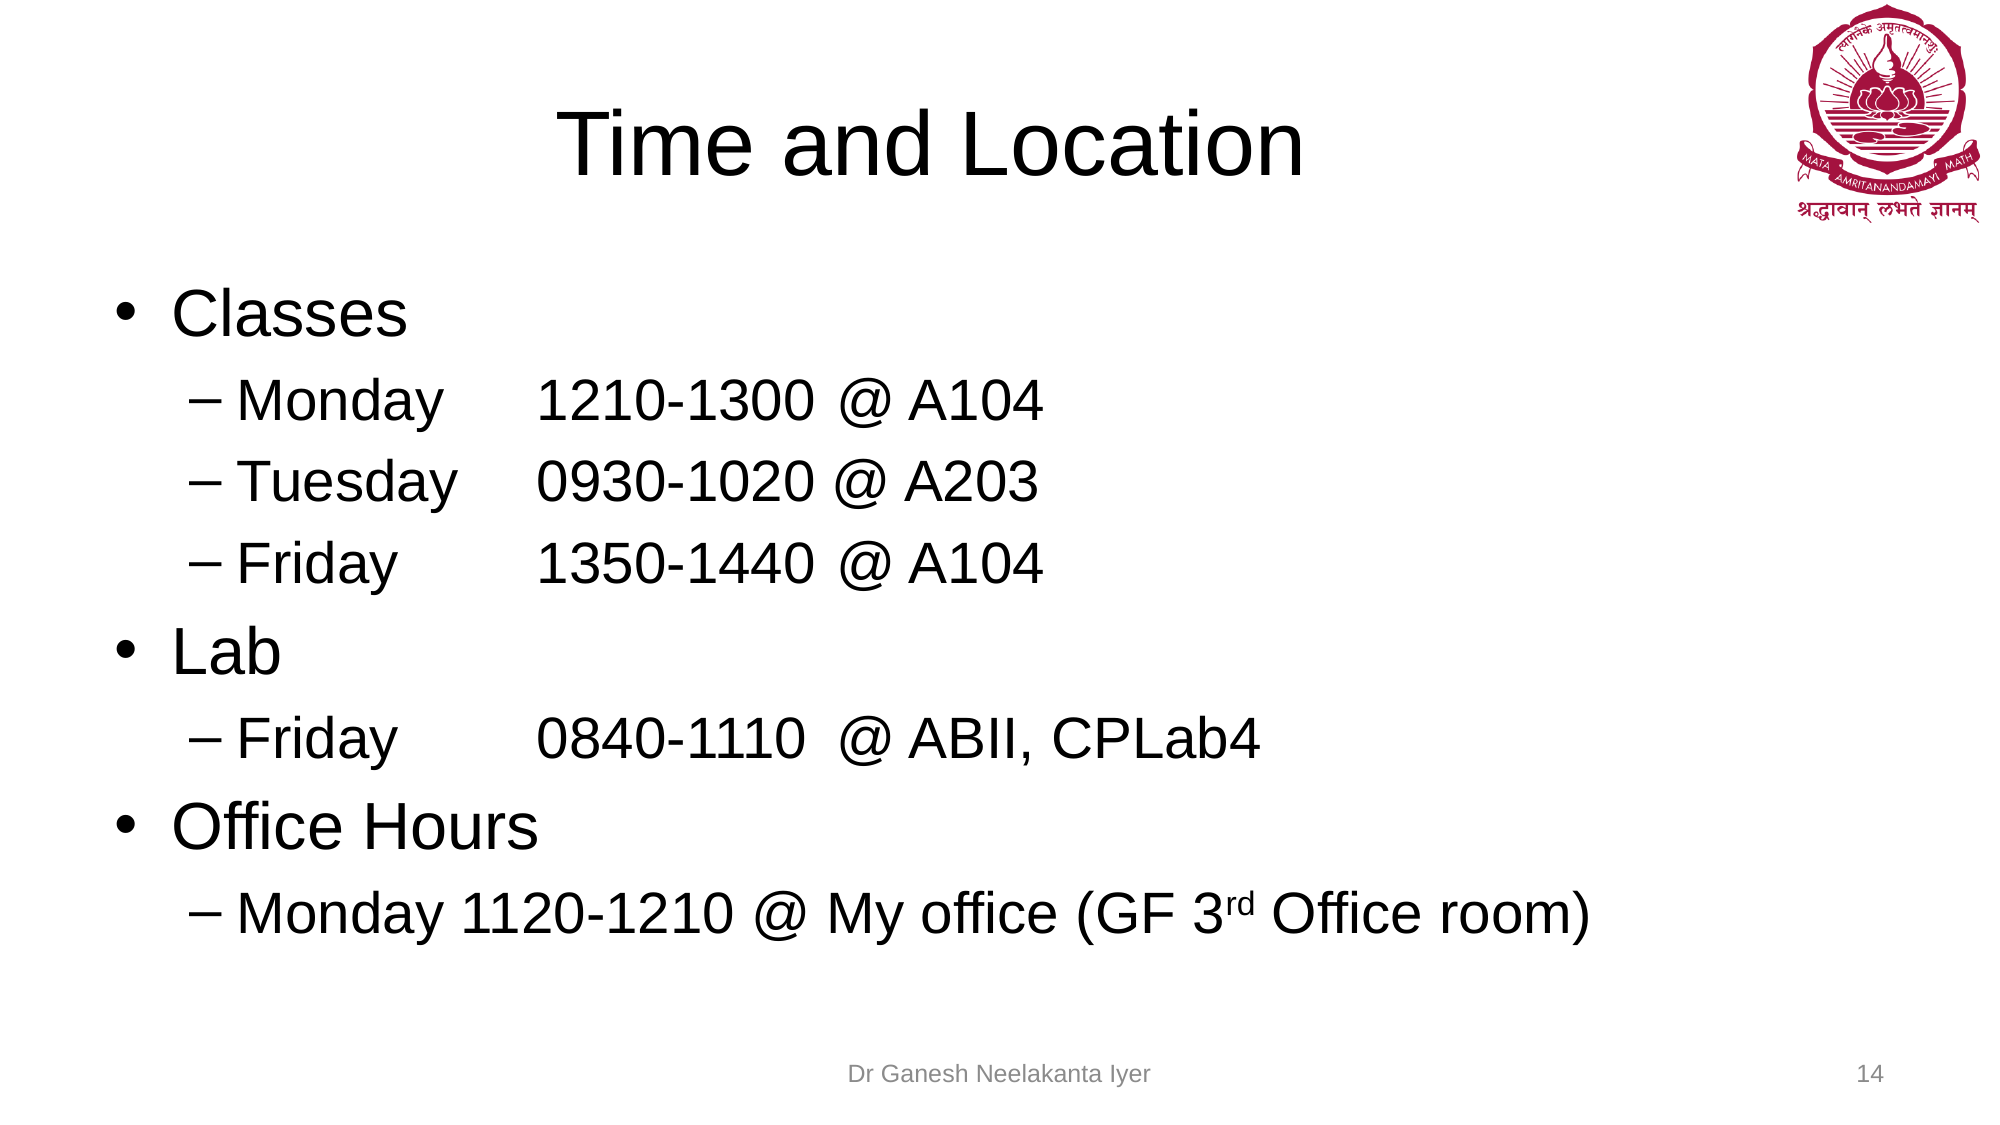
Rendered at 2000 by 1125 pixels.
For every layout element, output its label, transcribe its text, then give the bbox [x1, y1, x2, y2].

footer Dr Ganesh Neelakanta Iyer [683, 1042, 1317, 1103]
title Time and Location [99, 45, 1763, 233]
list Classes Monday 1210-1300 @ A104 Tuesday 0930-1020 @ A203 Friday 1350-1440 @ A104 Lab Friday 0840-1110 @ ABII, CPLab4 Office Hours Monday 1120-1210 @ My office (GF 3rd Office room) [99, 262, 1900, 1005]
picture [1776, 1, 2000, 225]
slide_number 14 [1432, 1042, 1900, 1103]
